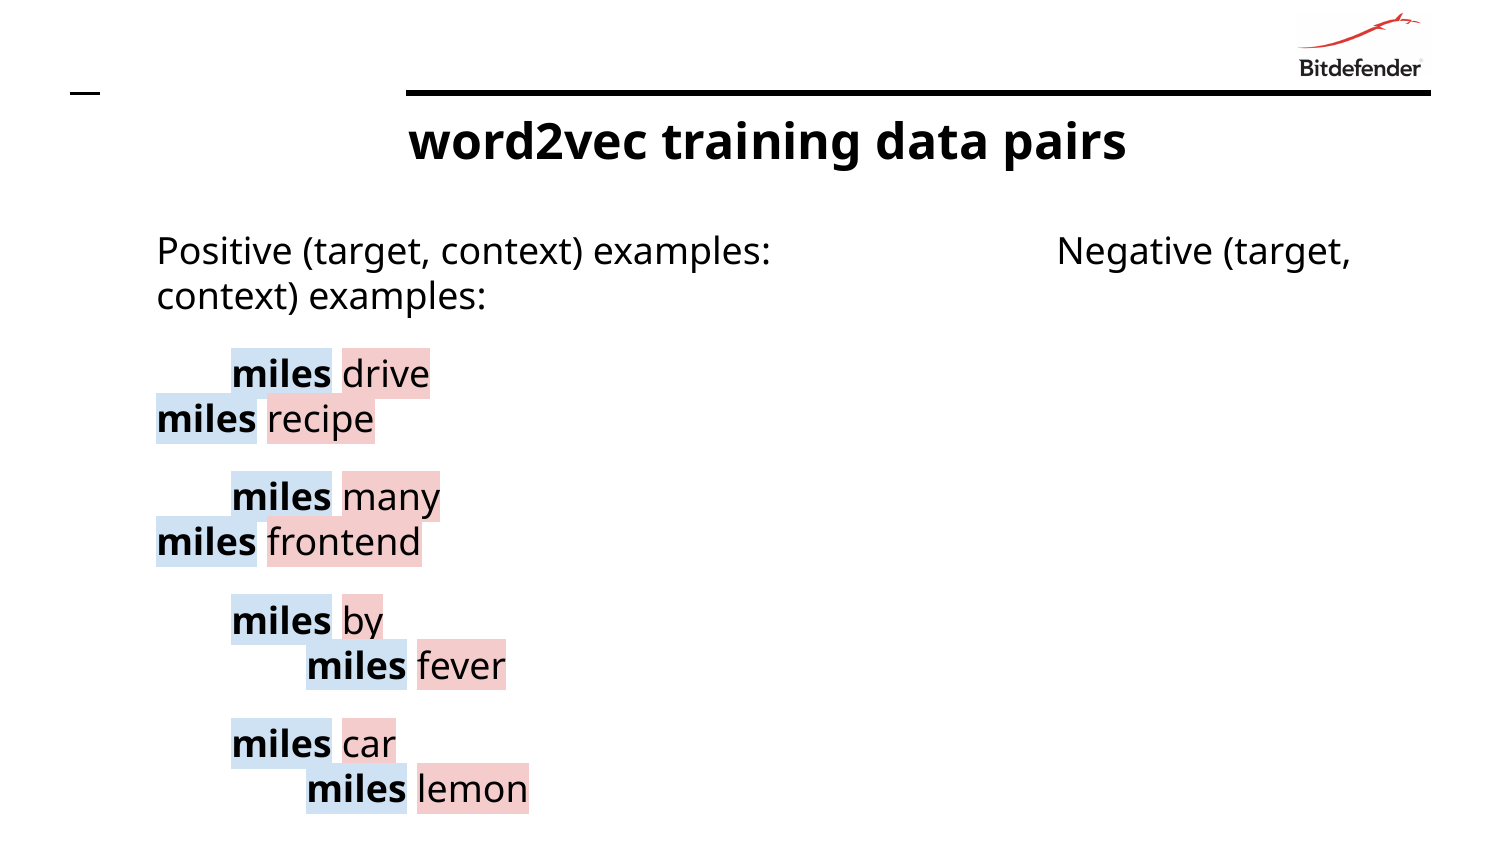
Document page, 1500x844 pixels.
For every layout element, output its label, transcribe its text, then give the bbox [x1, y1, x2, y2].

title word2vec training data pairs [393, 94, 1476, 199]
picture [1297, 12, 1431, 77]
list Positive (target, context) examples: Negative (target, context) examples: miles drive miles recipe miles many miles frontend miles by miles fever miles car miles lemon … ... [141, 211, 1452, 705]
